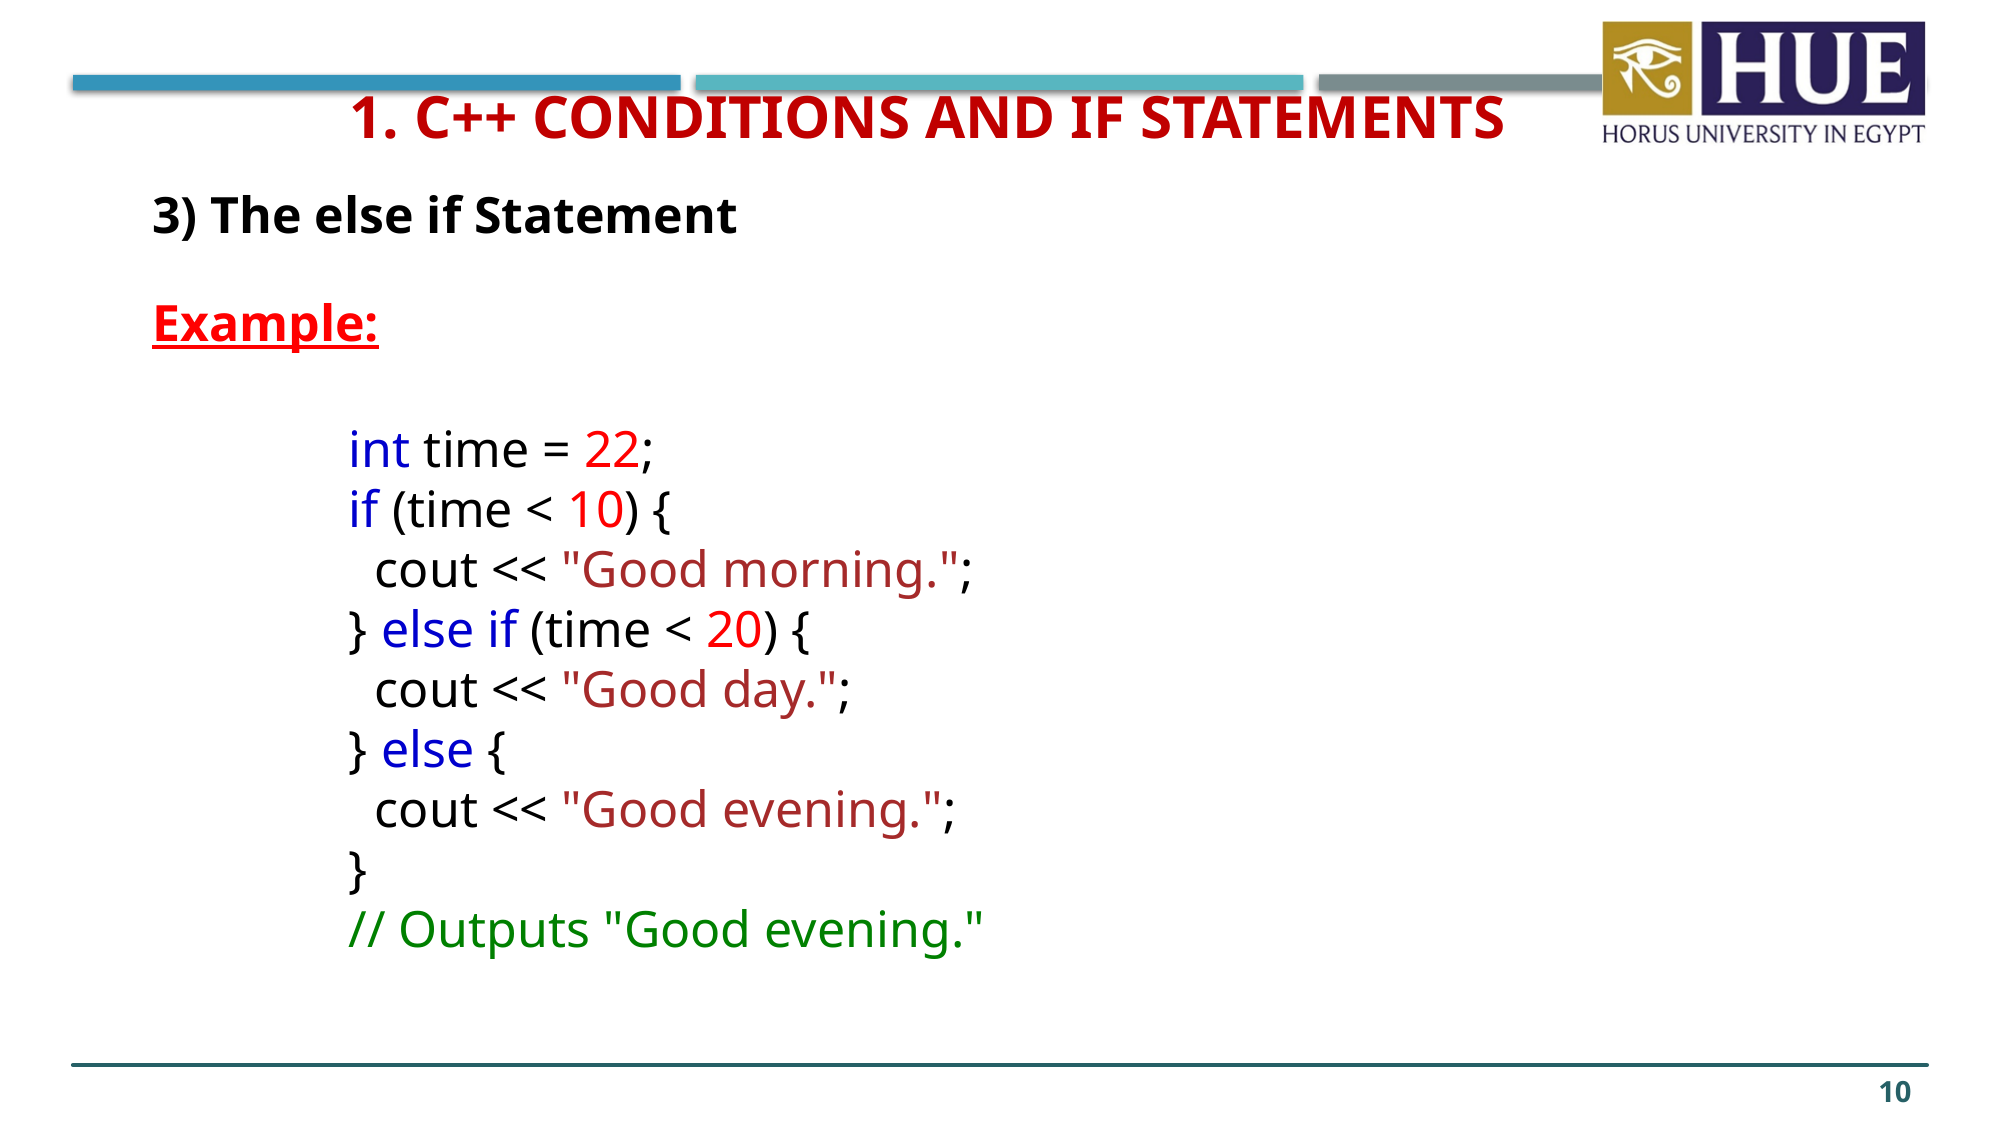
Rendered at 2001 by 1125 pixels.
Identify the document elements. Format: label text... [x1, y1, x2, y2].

text_box int time = 22; if (time < 10) { cout << "Good morning."; } else if (time < 20) { cout << "Good day."; } else { cout << "Good evening."; } // Outputs "Good evening." [334, 410, 1435, 965]
slide_number 10 [1857, 1062, 1927, 1123]
picture [1602, 21, 1927, 146]
text_box 3) The else if Statement Example: [137, 182, 1569, 360]
text_box 1. C++ Conditions and If Statements [334, 87, 1719, 166]
